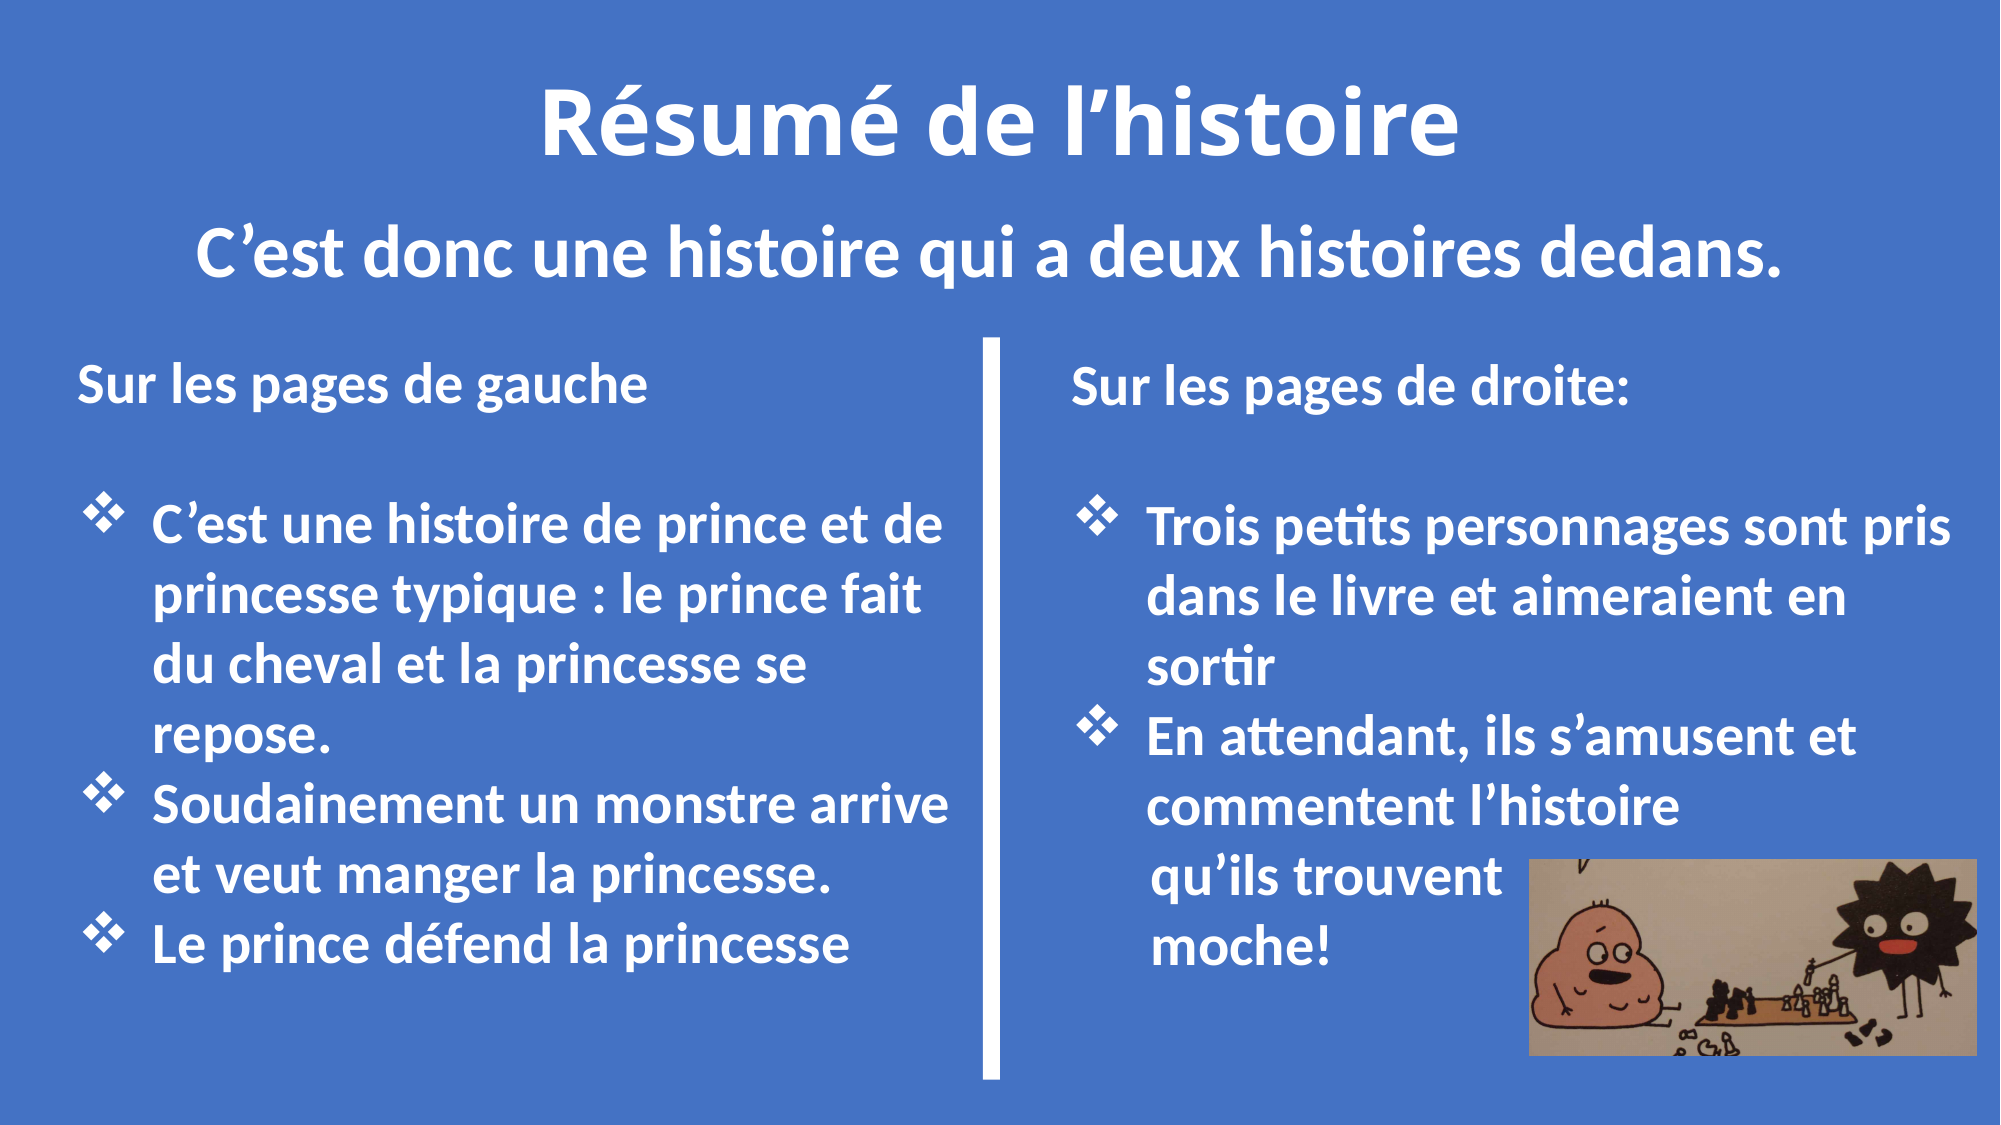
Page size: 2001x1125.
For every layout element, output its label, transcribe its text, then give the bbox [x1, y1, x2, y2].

text_box Sur les pages de droite: Trois petits personnages sont pris dans le livre et aimeraient en sortir En attendant, ils s’amusent et commentent l’histoire qu’ils trouvent moche! [1056, 340, 1978, 985]
text_box [982, 336, 1001, 1081]
text_box Sur les pages de gauche C’est une histoire de prince et de princesse typique : le prince fait du cheval et la princesse se repose. Soudainement un monstre arrive et veut manger la princesse. Le prince défend la princesse [63, 337, 982, 983]
picture [1529, 858, 1977, 1056]
text_box C’est donc une histoire qui a deux histoires dedans. [181, 194, 1819, 390]
title Résumé de l’histoire [137, 17, 1863, 235]
